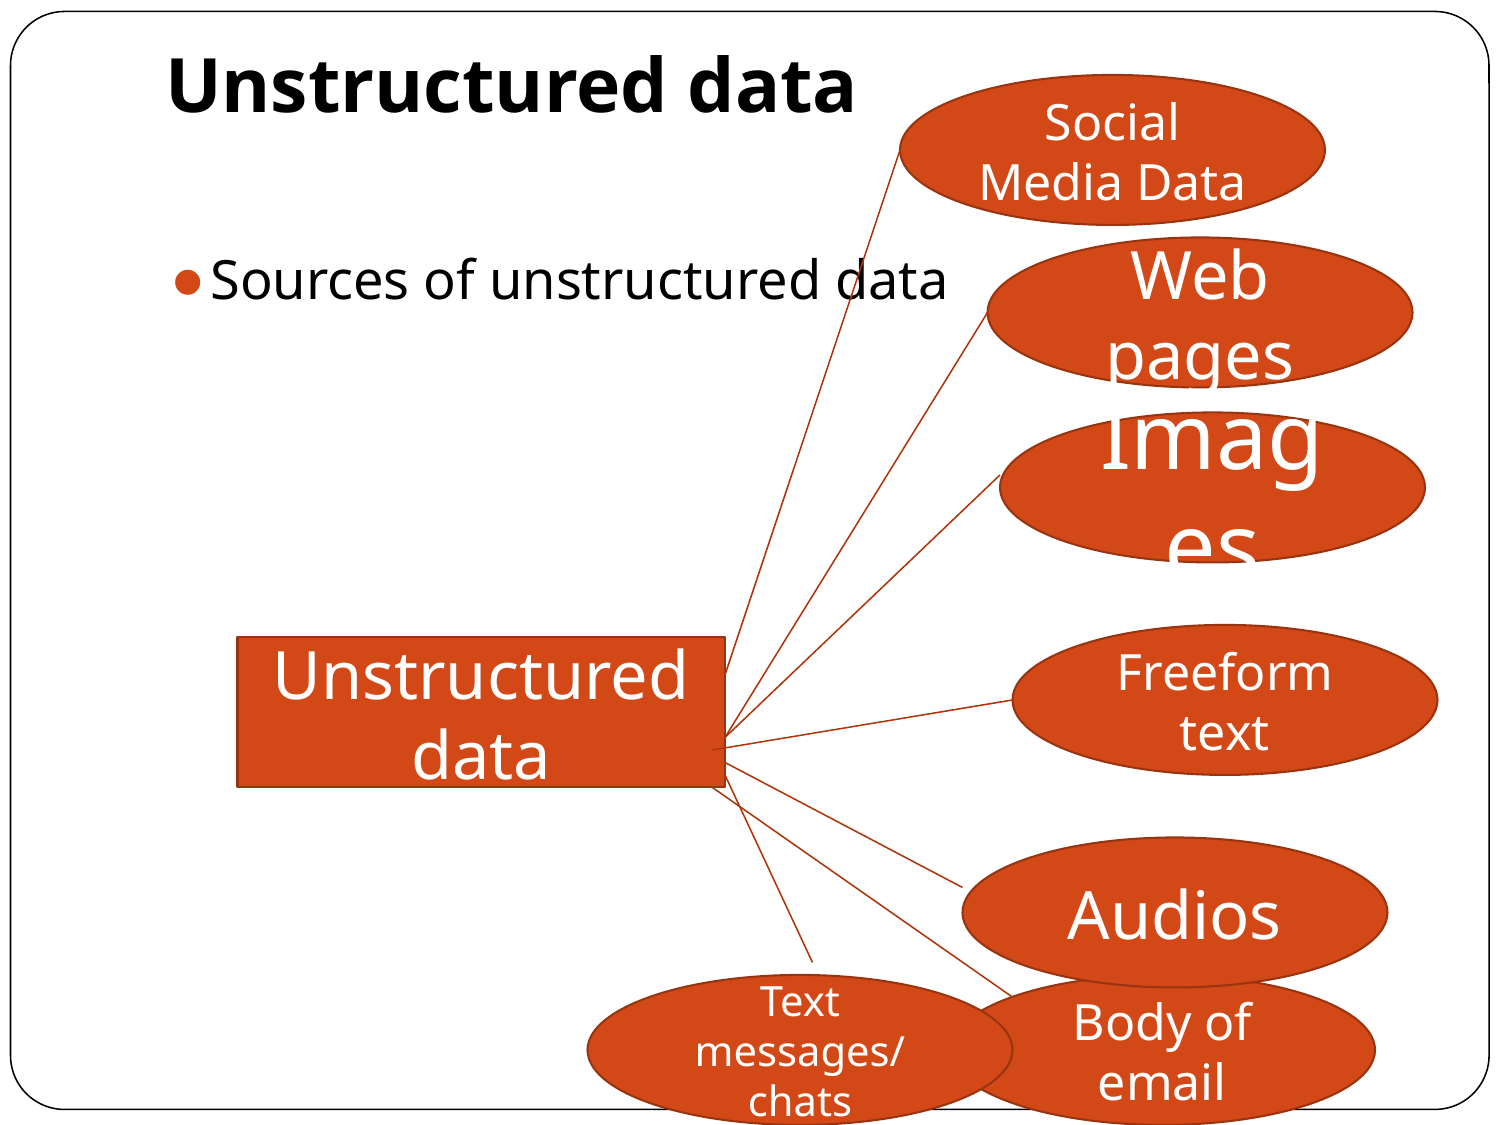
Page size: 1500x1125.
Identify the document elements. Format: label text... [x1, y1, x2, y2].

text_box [237, 74, 1438, 1125]
list Sources of unstructured data [150, 237, 232, 988]
title Unstructured data [150, 45, 1425, 233]
